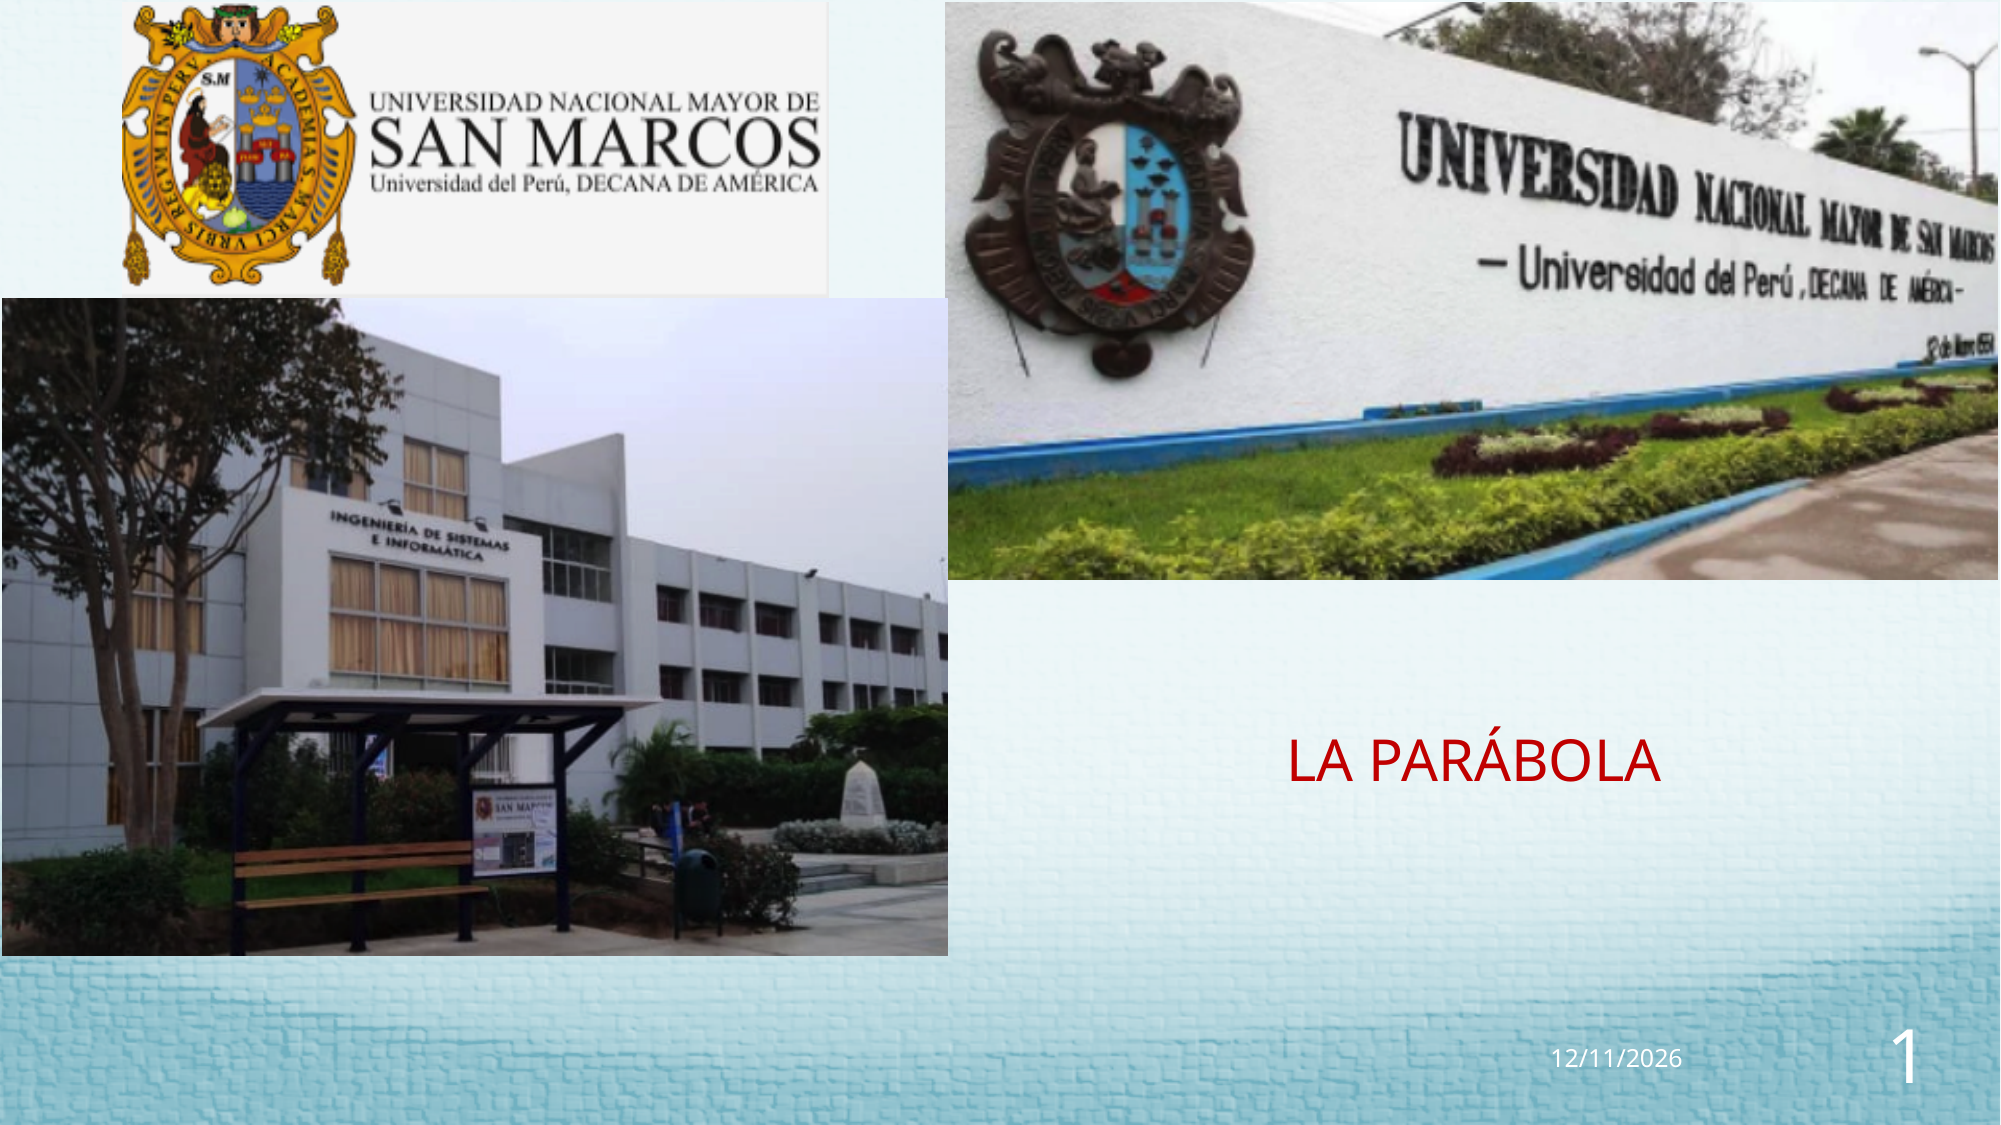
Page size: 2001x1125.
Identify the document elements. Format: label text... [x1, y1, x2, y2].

slide_number 1 [1727, 1029, 1945, 1090]
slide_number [1231, 1029, 1698, 1090]
picture [1, 2, 1999, 956]
text_box LA PARÁBOLA [964, 597, 1998, 956]
